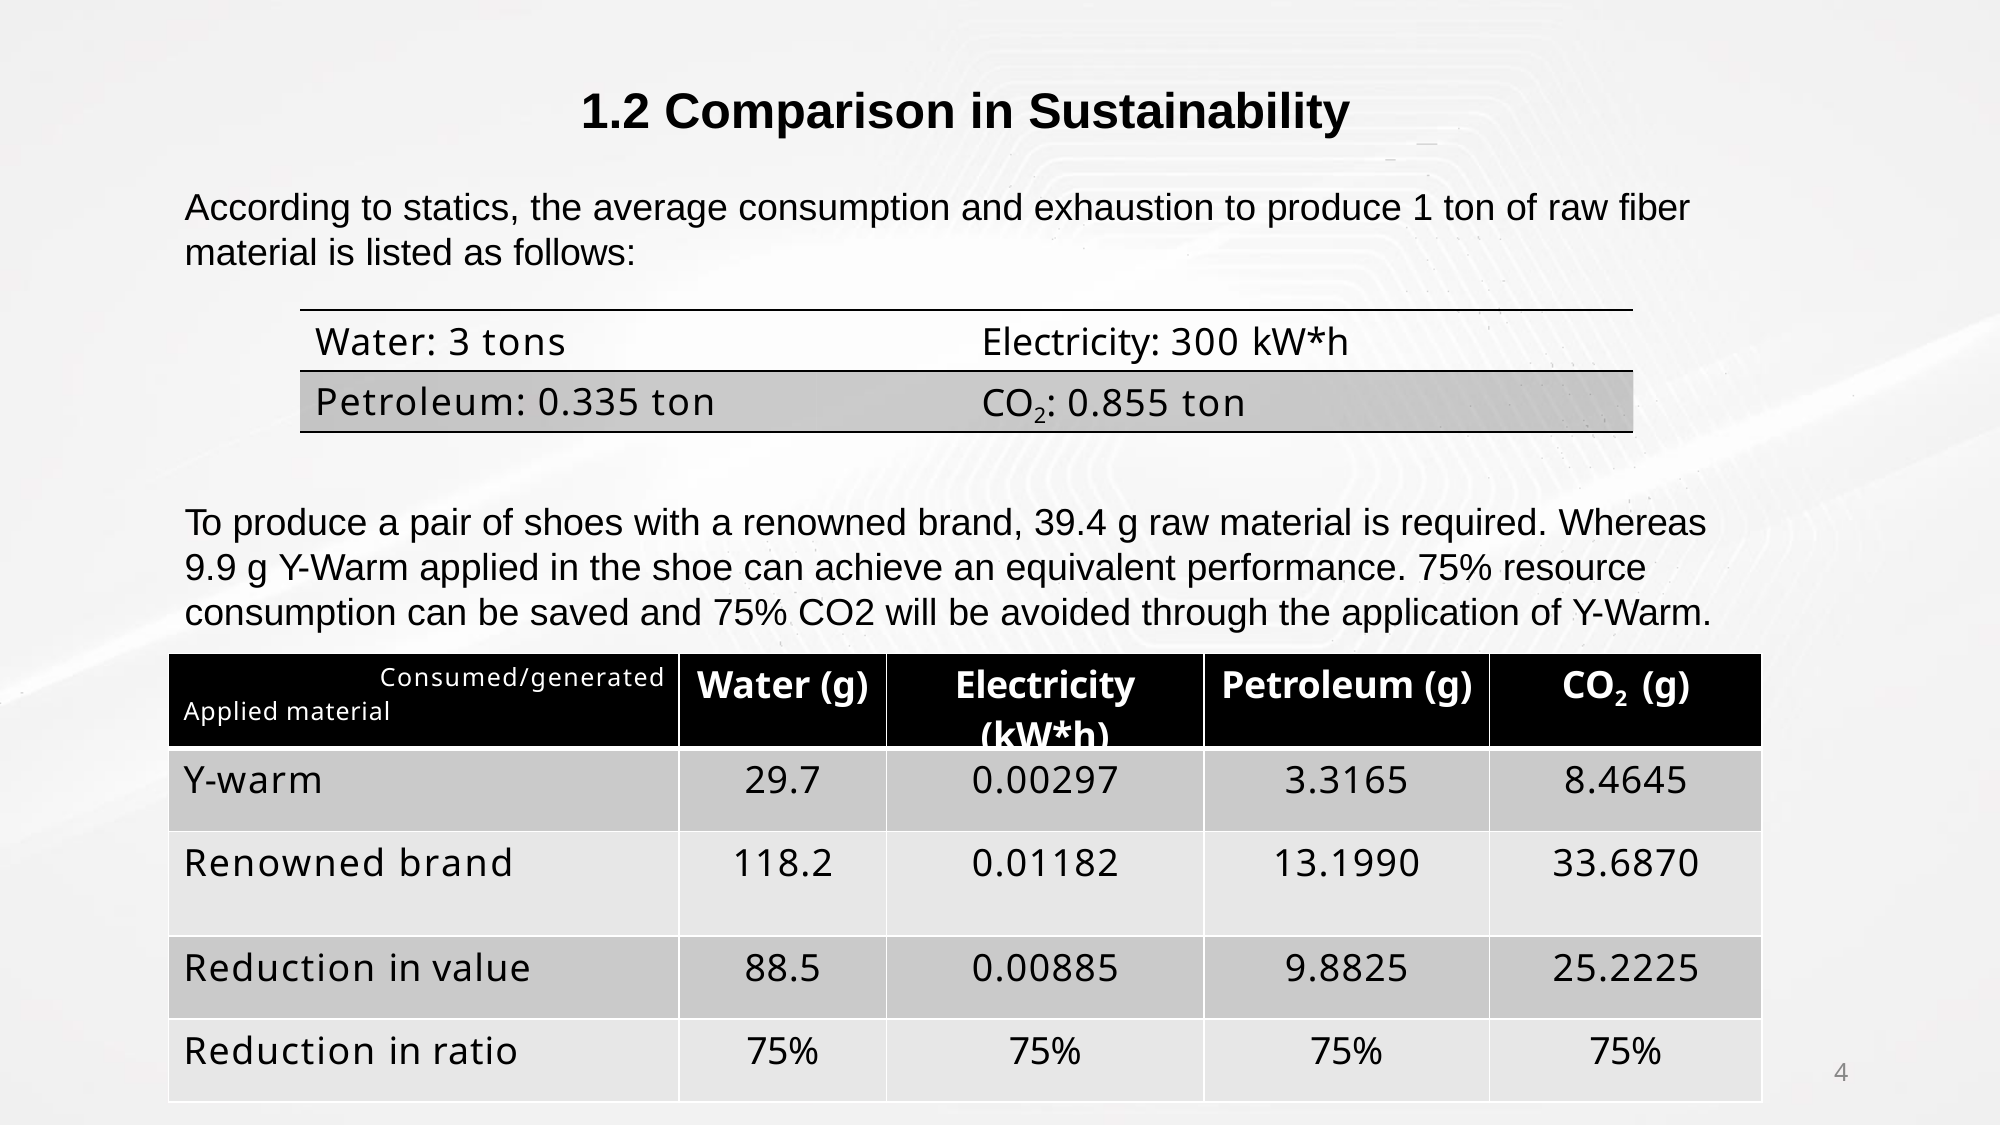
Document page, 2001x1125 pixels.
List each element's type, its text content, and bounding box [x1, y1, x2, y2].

table_cell 75% [1490, 1020, 1761, 1101]
table_cell 88.5 [680, 937, 886, 1018]
table_header Water: 3 tons [300, 311, 816, 370]
table_cell Reduction in value [169, 937, 678, 1018]
text_box 4 [1832, 1054, 1850, 1086]
table_cell 29.7 [680, 751, 886, 831]
table_cell 75% [887, 1020, 1203, 1101]
table_header CO2 (g) [1490, 654, 1761, 746]
table_header Consumed/generated Applied material [169, 654, 678, 746]
table_header Electricity: 300 kW*h [816, 311, 1633, 370]
table_cell Renowned brand [169, 832, 678, 935]
picture [0, 0, 2000, 1125]
table_header Electricity (kW*h) [887, 654, 1203, 746]
table_header Petroleum (g) [1205, 654, 1489, 746]
table_cell Petroleum: 0.335 ton [300, 372, 816, 431]
table_cell 75% [680, 1020, 886, 1101]
text_box According to statics, the average consumption and exhaustion to produce 1 ton of raw fiber material is listed as follows: [182, 180, 1696, 273]
table_cell 8.4645 [1490, 751, 1761, 831]
table_cell 9.8825 [1205, 937, 1489, 1018]
table_cell 118.2 [680, 832, 886, 935]
table_cell CO2: 0.855 ton [816, 372, 1633, 431]
table_cell 25.2225 [1490, 937, 1761, 1018]
table_cell 0.01182 [887, 832, 1203, 935]
table_cell 75% [1205, 1020, 1489, 1101]
table_cell 33.6870 [1490, 832, 1761, 935]
table_cell 0.00885 [887, 937, 1203, 1018]
table_cell 3.3165 [1205, 751, 1489, 831]
text_box To produce a pair of shoes with a renowned brand, 39.4 g raw material is required. Whereas 9.9 g Y-Warm applied in the shoe can achieve an equivalent performance. 75% resource consumption can be saved and 75% CO2 will be avoided through the application of Y-Warm. [182, 495, 1719, 633]
title 1.2 Comparison in Sustainability [319, 48, 1717, 267]
table_cell 0.00297 [887, 751, 1203, 831]
table_cell 13.1990 [1205, 832, 1489, 935]
table_header Water (g) [680, 654, 886, 746]
table_cell Reduction in ratio [169, 1020, 678, 1101]
table_cell Y-warm [169, 751, 678, 831]
